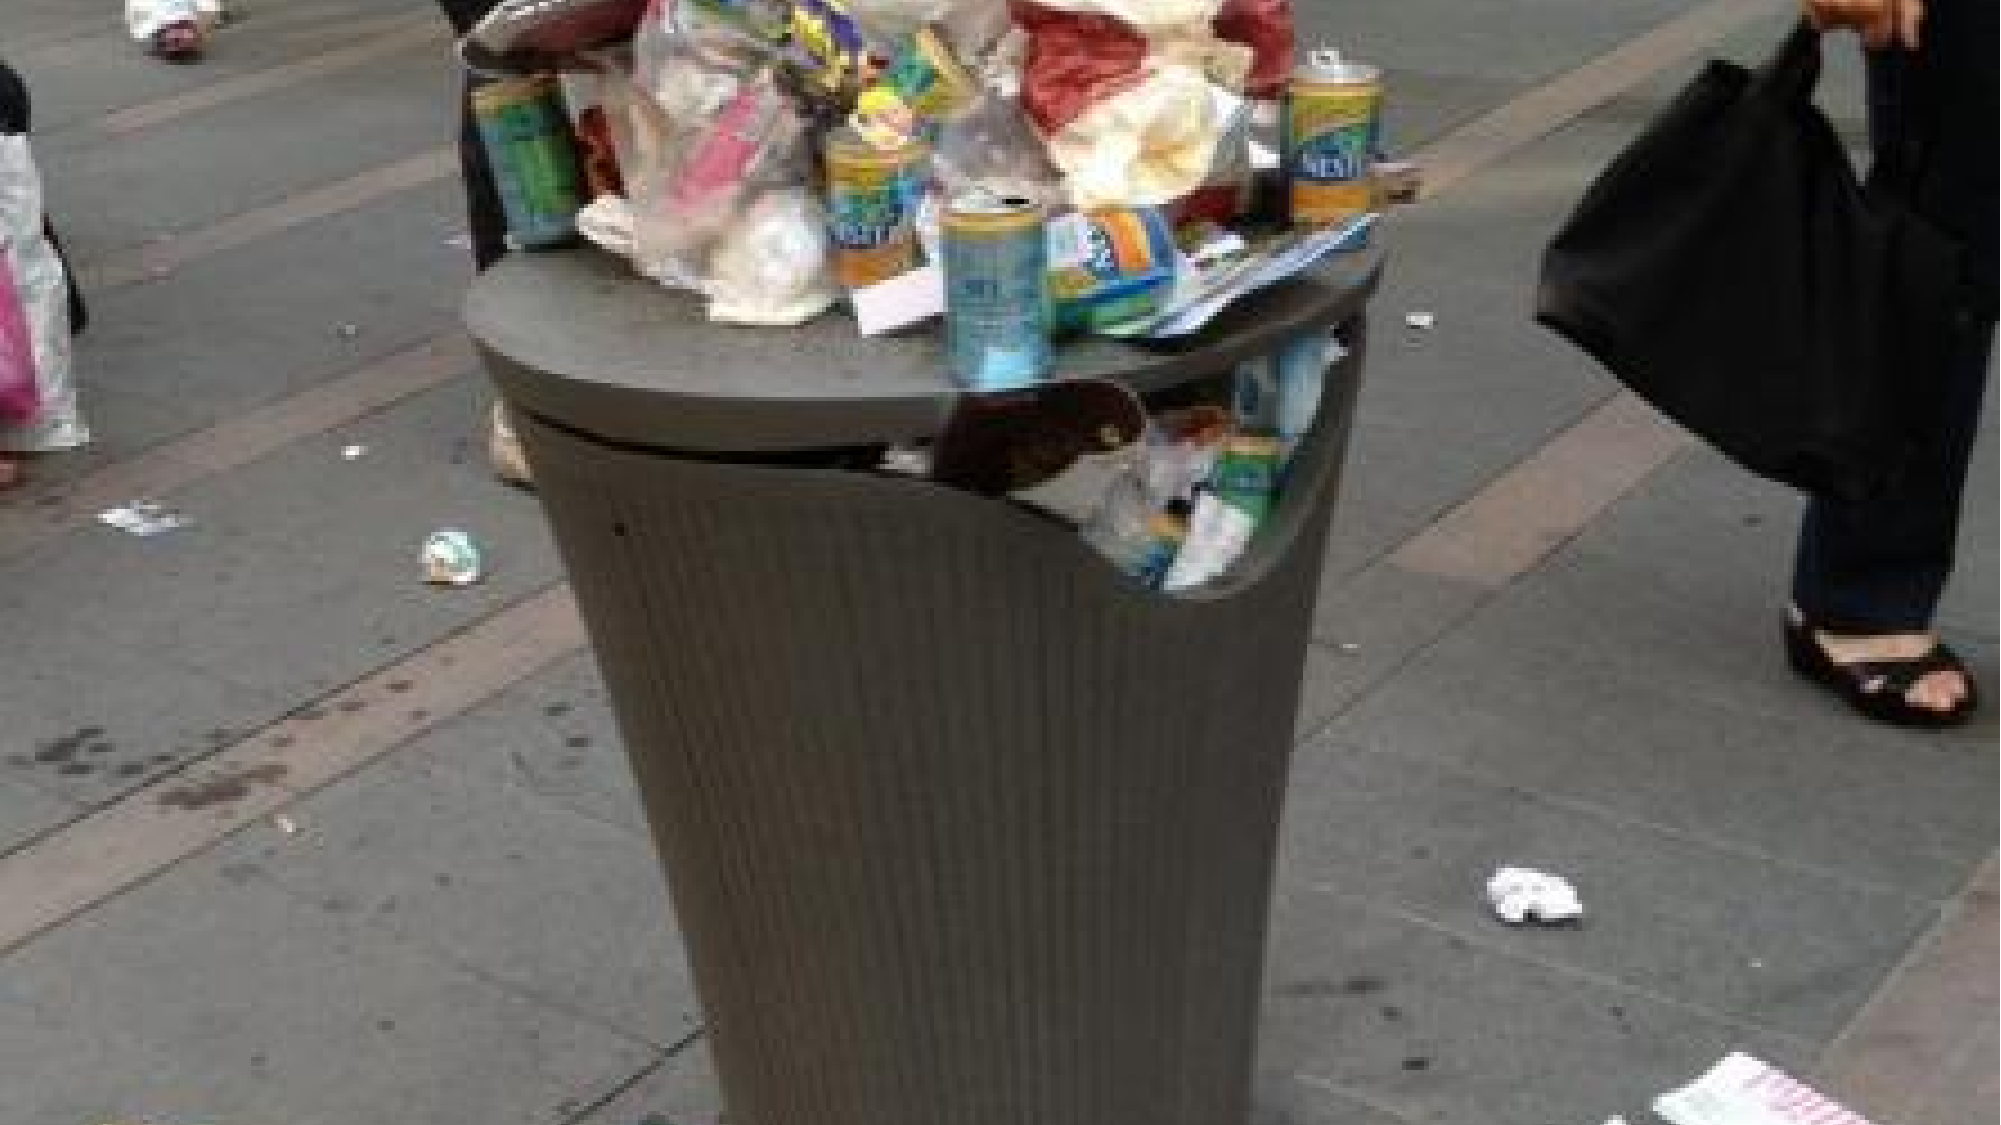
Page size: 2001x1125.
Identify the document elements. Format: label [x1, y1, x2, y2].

list [0, 0, 2000, 1125]
